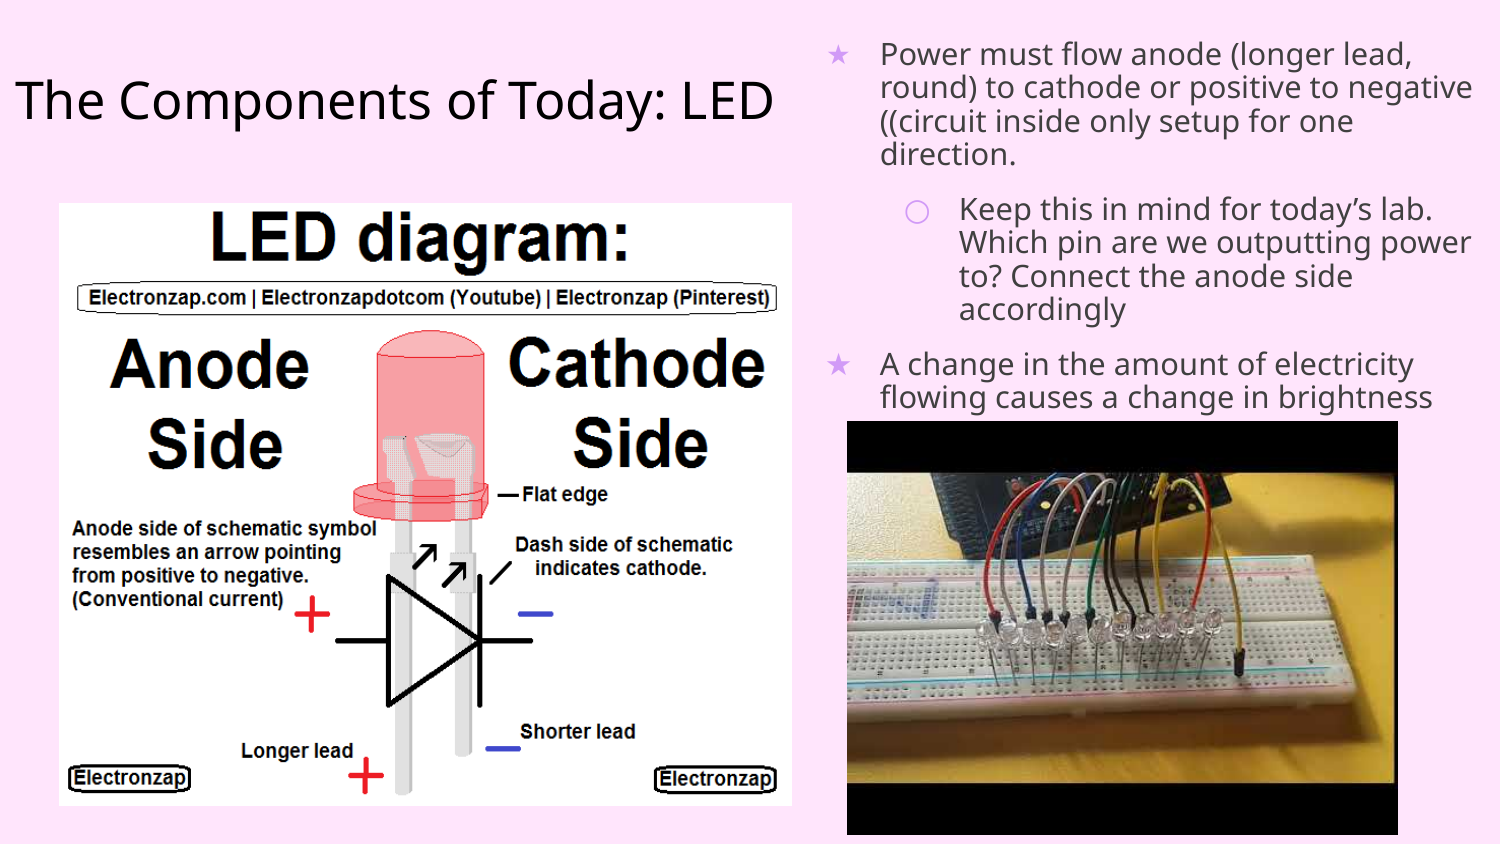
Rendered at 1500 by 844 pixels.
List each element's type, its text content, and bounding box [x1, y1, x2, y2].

title The Components of Today: LED [0, 52, 785, 147]
list Power must flow anode (longer lead, round) to cathode or positive to negative ((circuit inside only setup for one direction. Keep this in mind for today’s lab. Which pin are we outputting power to? Connect the anode side accordingly A change in the amount of electricity flowing causes a change in brightness [785, 23, 1494, 486]
picture [847, 421, 1398, 835]
picture [59, 202, 792, 807]
